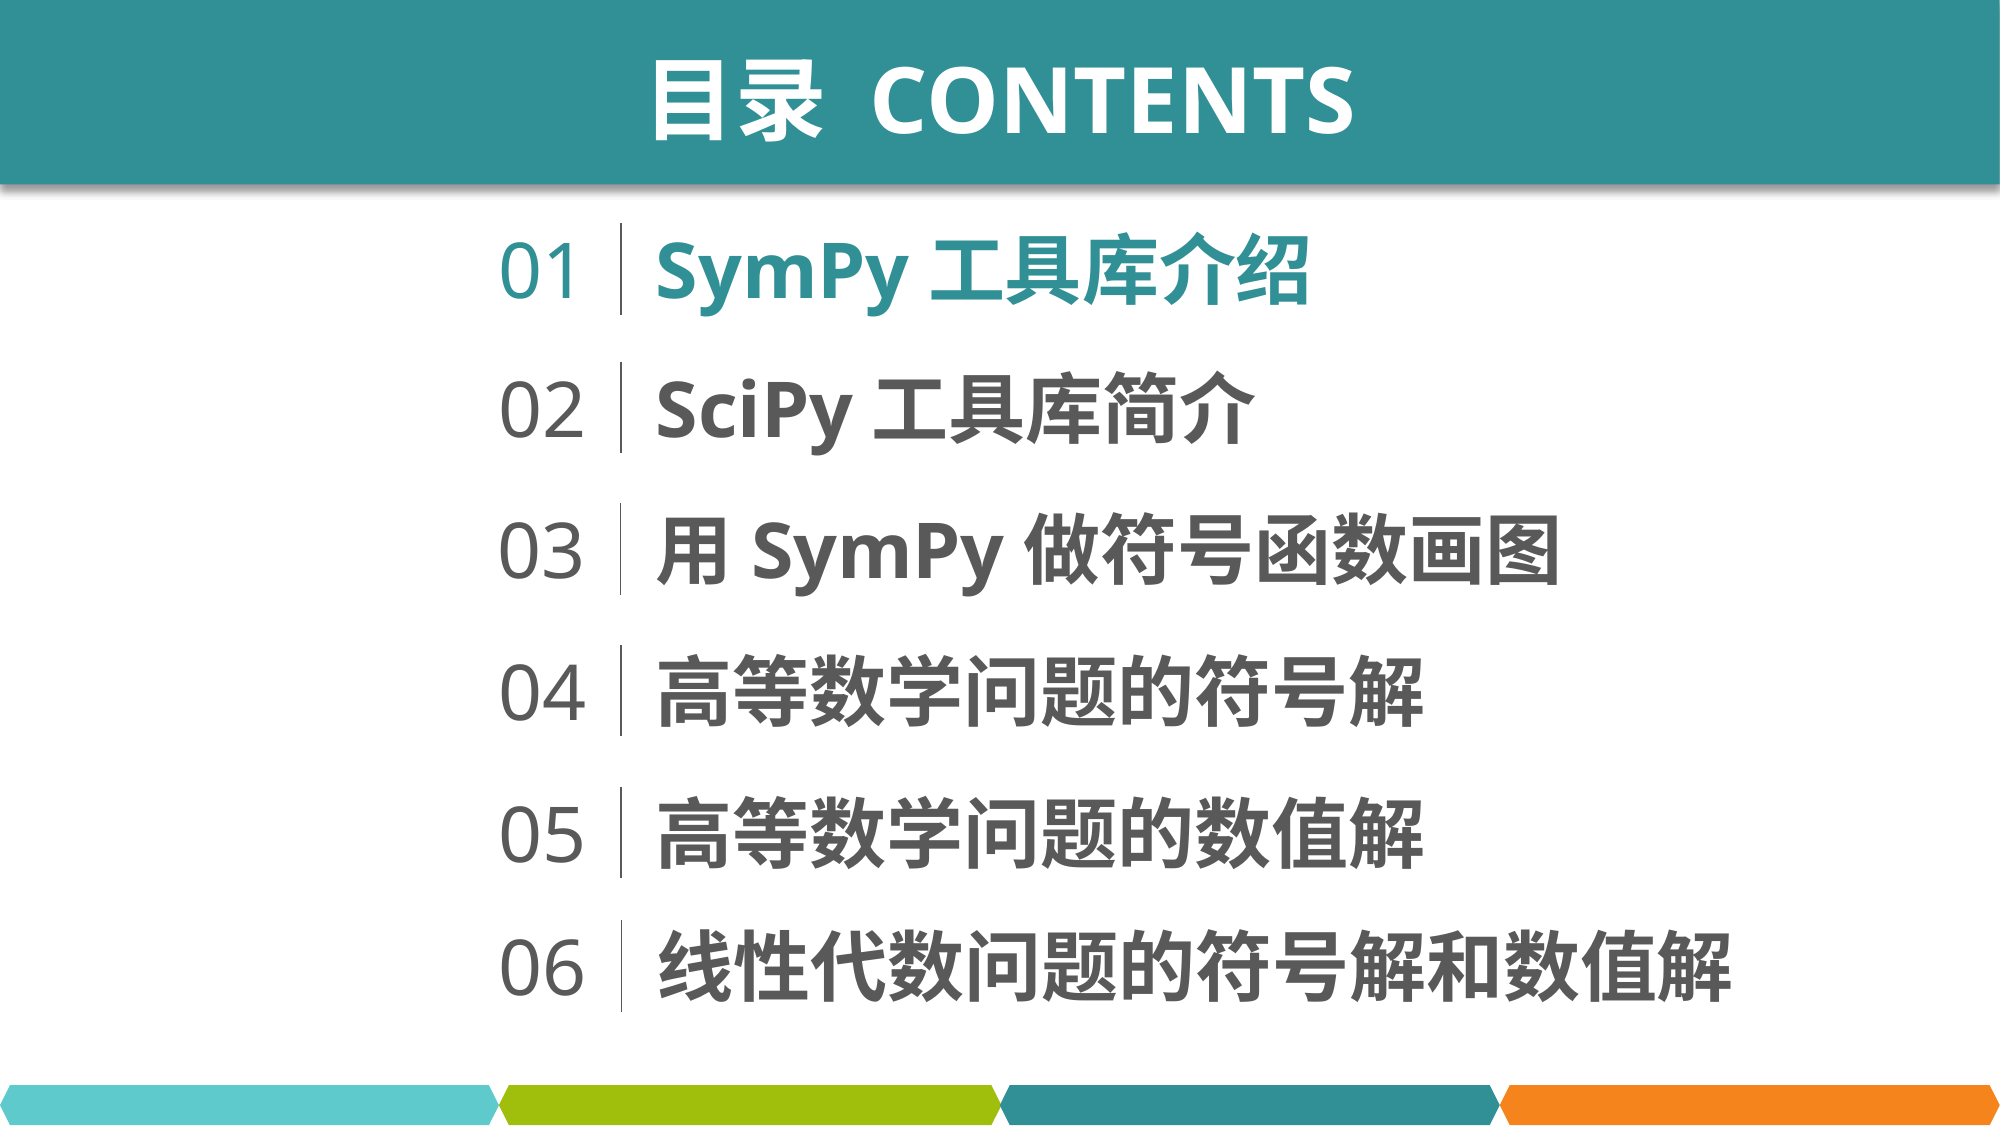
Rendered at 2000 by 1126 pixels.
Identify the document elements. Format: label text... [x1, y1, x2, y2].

text_box 高等数学问题的符号解 [635, 633, 1662, 746]
text_box 高等数学问题的数值解 [635, 775, 1662, 888]
text_box SciPy工具库简介 [635, 349, 1922, 463]
text_box 06 [477, 908, 609, 1022]
text_box 03 [476, 491, 608, 605]
text_box 线性代数问题的符号解和数值解 [636, 908, 1957, 1022]
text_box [0, 1084, 2000, 1126]
text_box 02 [476, 349, 608, 463]
text_box [0, 0, 2000, 185]
text_box 用SymPy做符号函数画图 [635, 491, 1661, 605]
text_box 04 [476, 633, 608, 746]
text_box 05 [476, 775, 608, 888]
text_box SymPy工具库介绍 [635, 211, 1744, 325]
text_box 目录 CONTENTS [628, 34, 1372, 160]
text_box 01 [476, 211, 608, 325]
